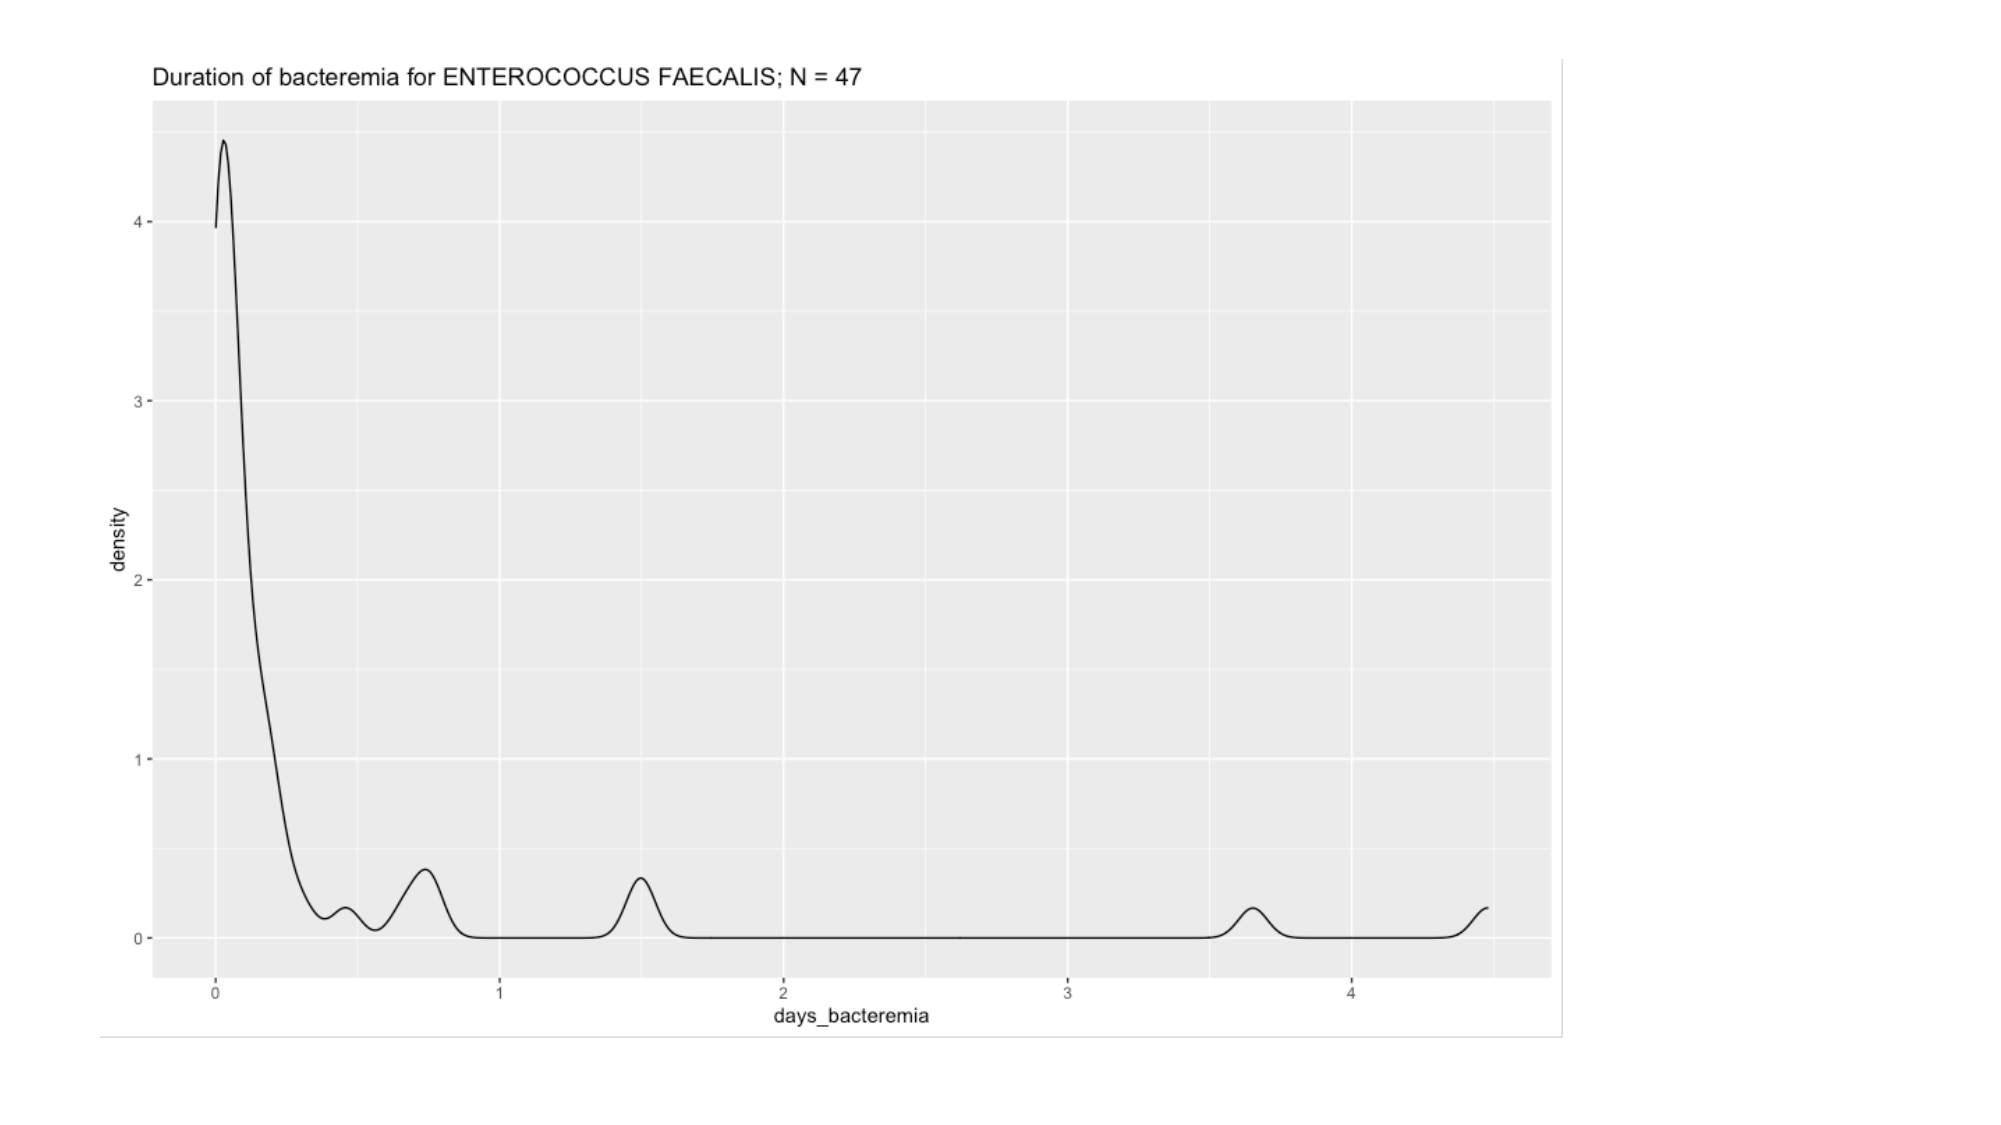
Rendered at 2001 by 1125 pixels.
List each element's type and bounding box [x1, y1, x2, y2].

picture [100, 59, 1563, 1038]
